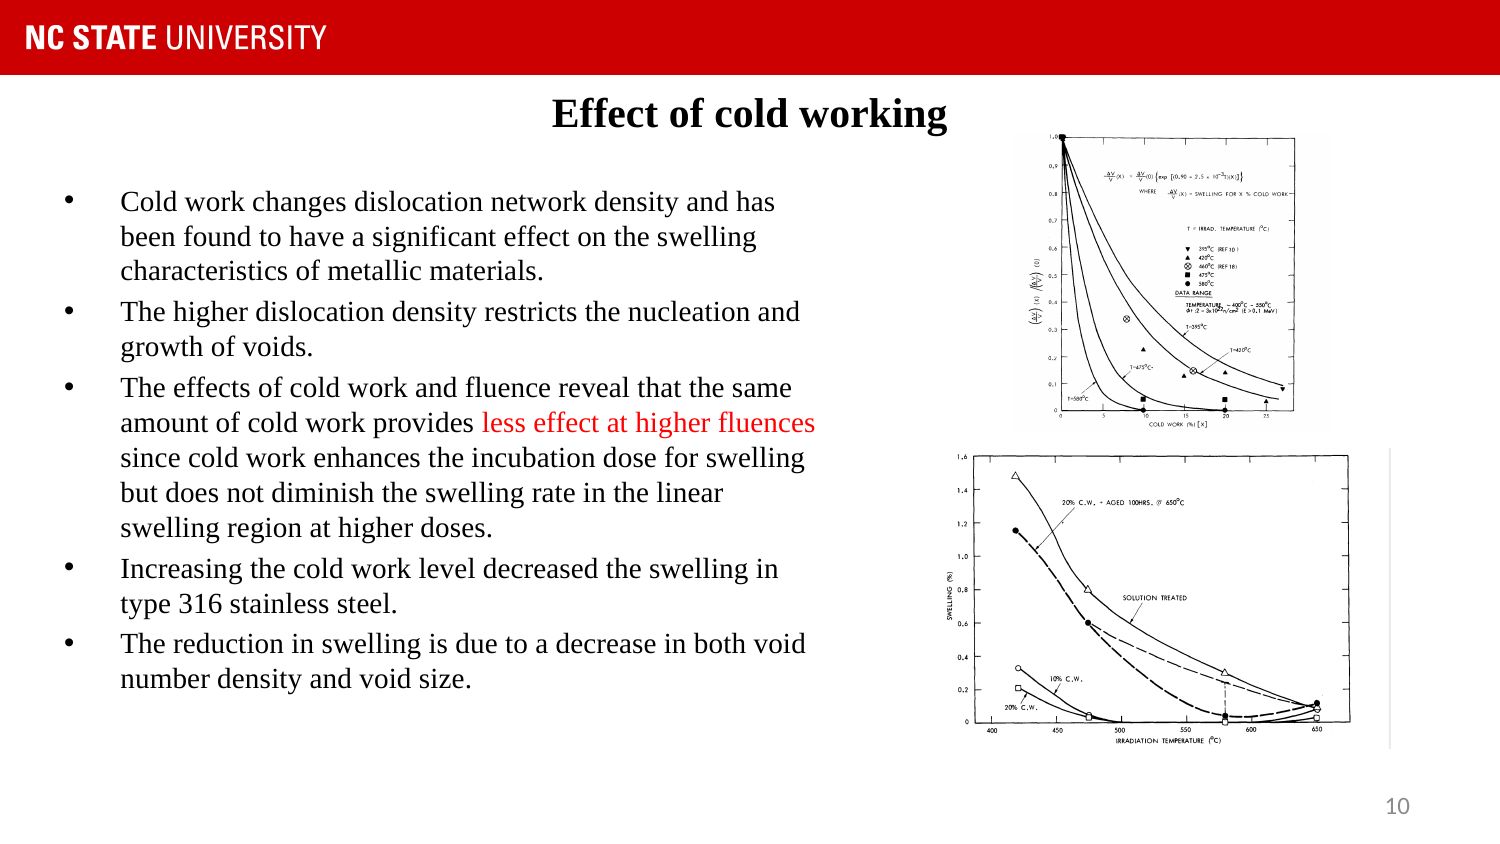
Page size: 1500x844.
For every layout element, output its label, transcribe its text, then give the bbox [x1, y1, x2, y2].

slide_number 10 [1074, 782, 1425, 827]
title Effect of cold working [75, 79, 1425, 143]
picture [1012, 132, 1334, 433]
picture [0, 0, 1500, 75]
list Cold work changes dislocation network density and has been found to have a significant effect on the swelling characteristics of metallic materials. The higher dislocation density restricts the nucleation and growth of voids. The effects of cold work and fluence reveal that the same amount of cold work provides less effect at higher fluences since cold work enhances the incubation dose for swelling but does not diminish the swelling rate in the linear swelling region at higher doses. Increasing the cold work level decreased the swelling in type 316 stainless steel. The reduction in swelling is due to a decrease in both void number density and void size. [49, 174, 836, 723]
picture [932, 448, 1392, 749]
